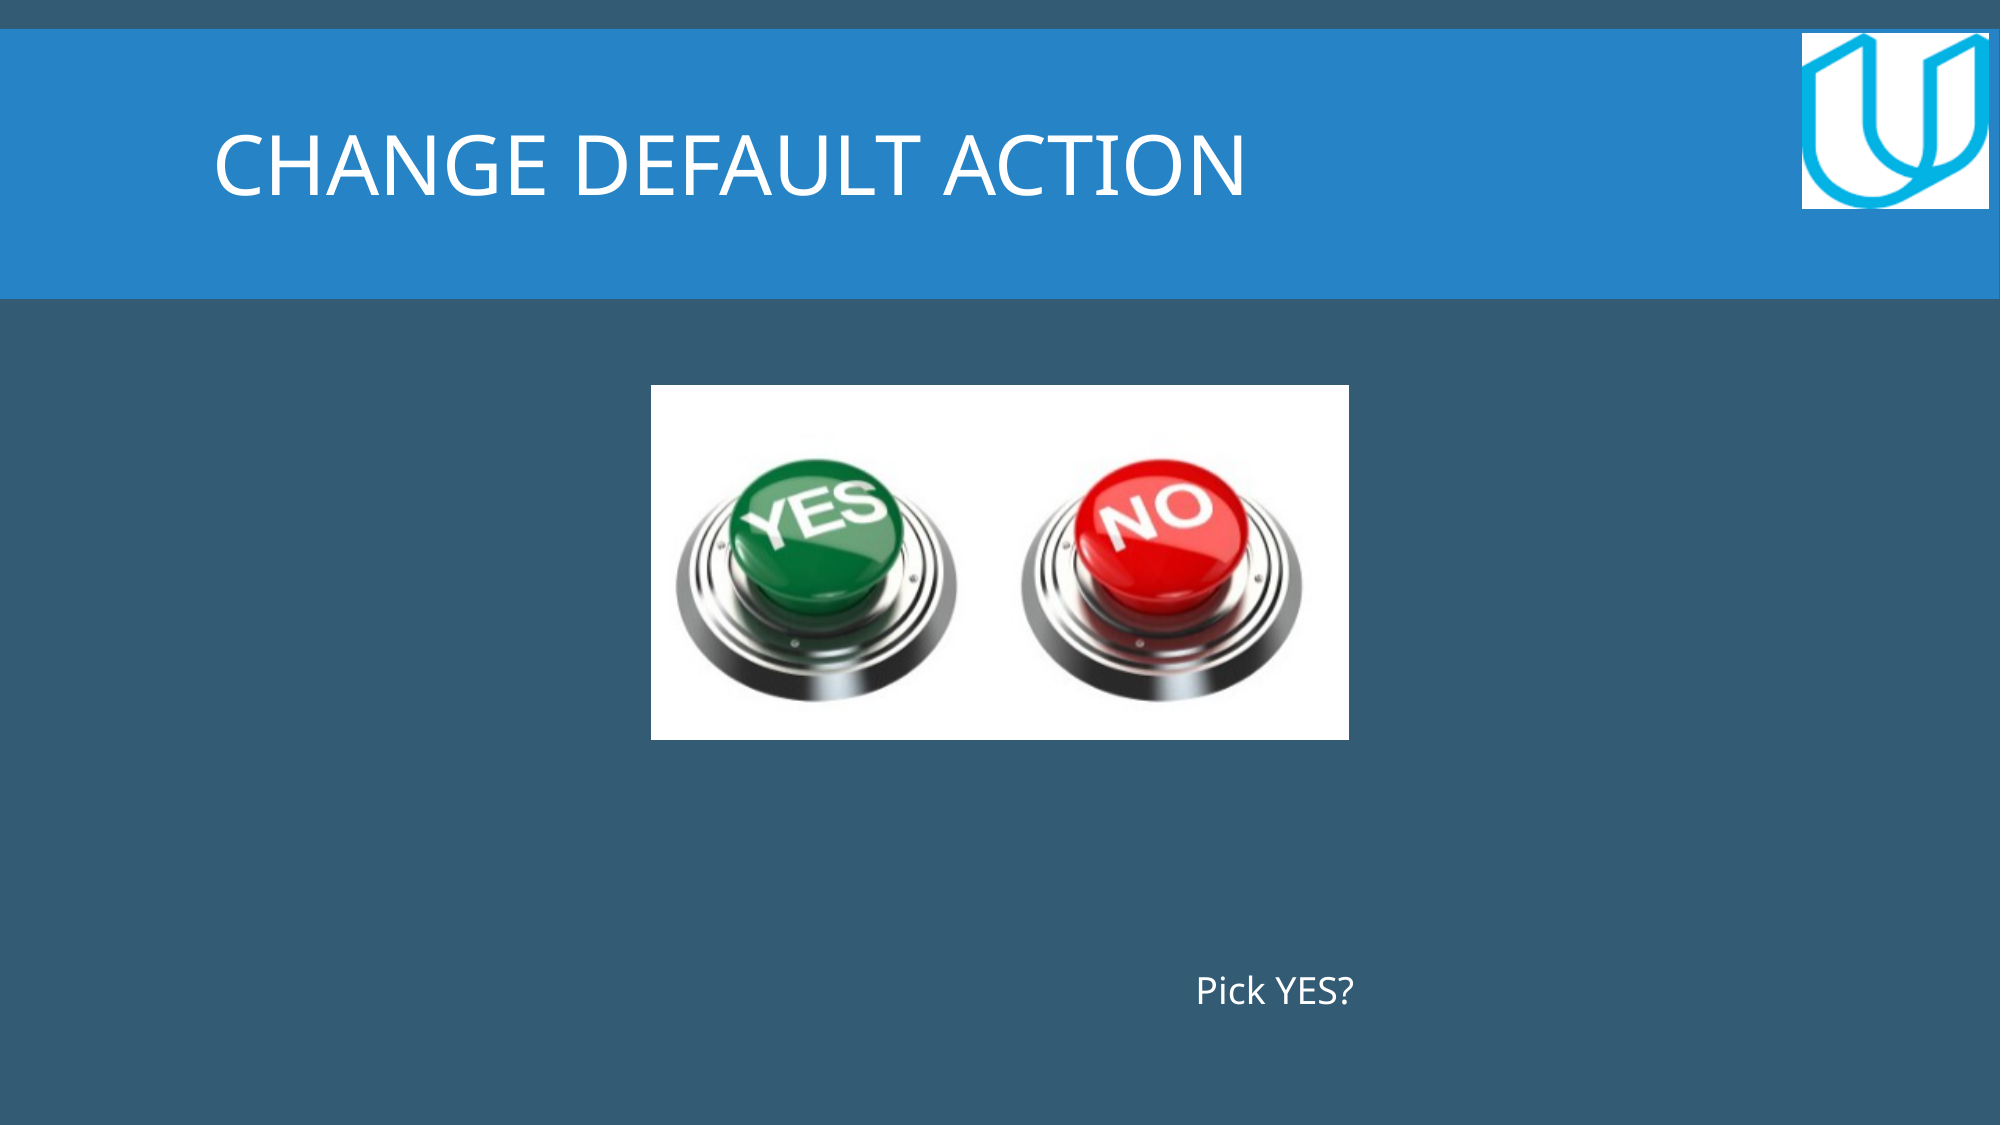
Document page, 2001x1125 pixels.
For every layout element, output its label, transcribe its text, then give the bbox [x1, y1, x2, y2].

text_box Pick YES? [1180, 959, 1370, 1020]
title Change default action [197, 46, 1803, 295]
picture [1876, 124, 1989, 209]
picture [1802, 33, 1989, 167]
picture [1816, 47, 1912, 197]
picture [1803, 159, 1866, 209]
picture [1933, 47, 1974, 167]
picture [651, 384, 1349, 741]
